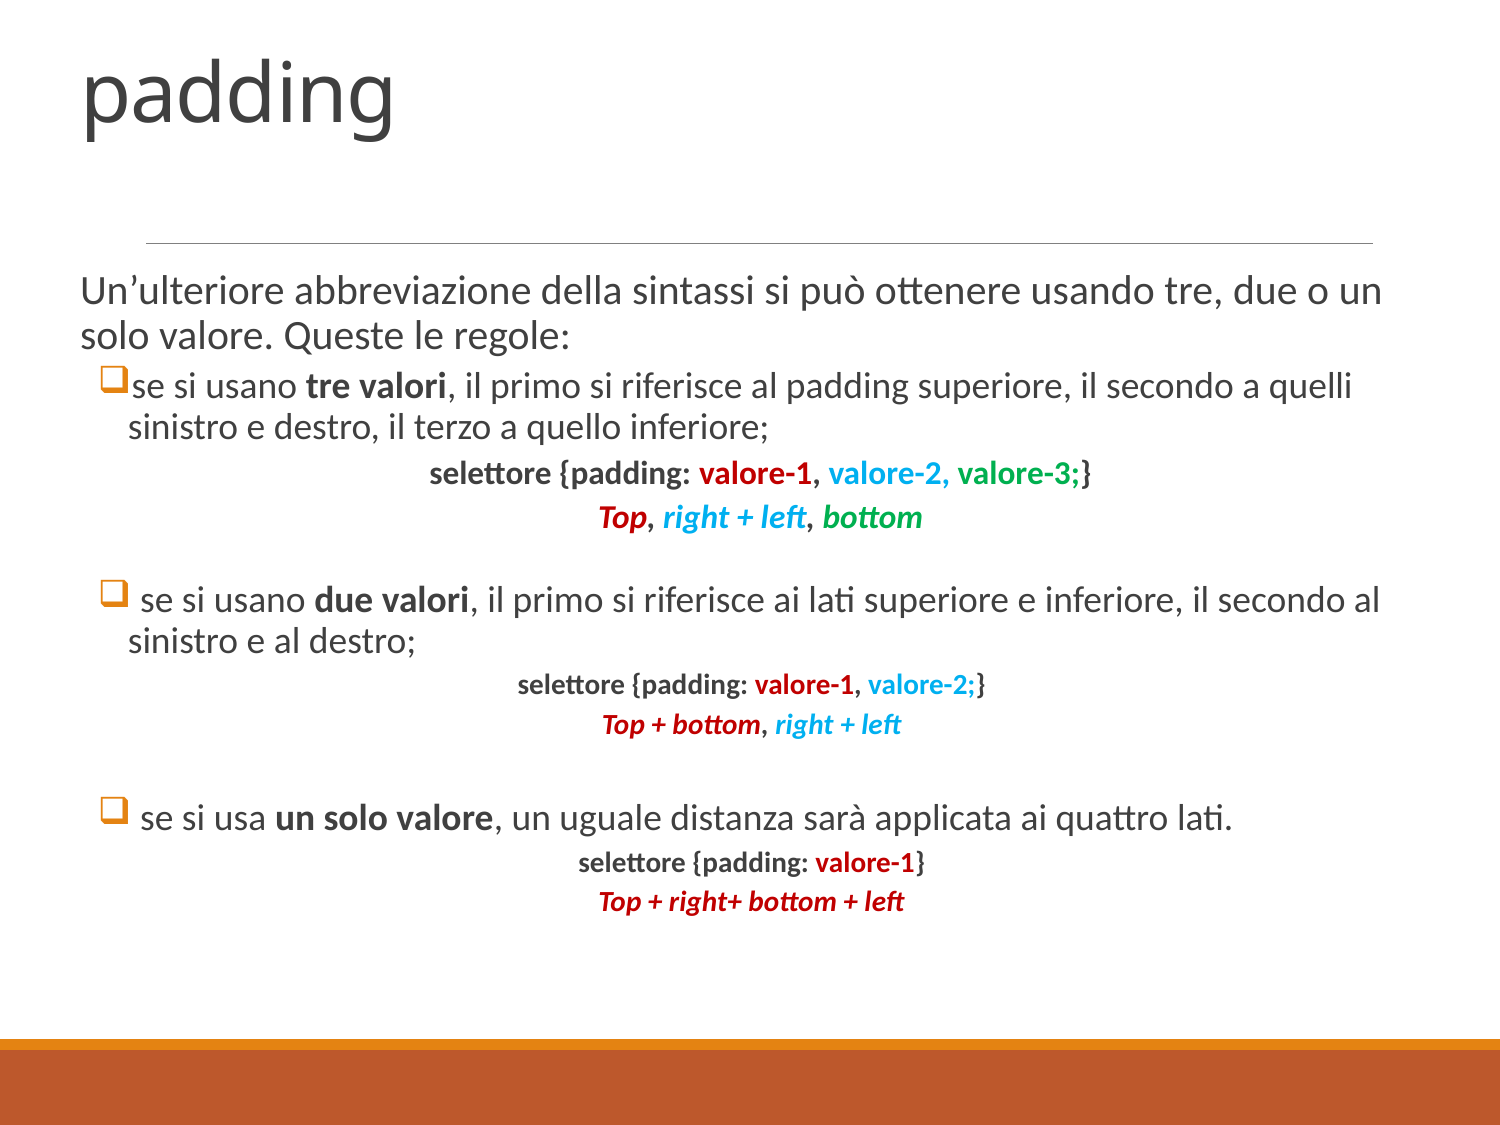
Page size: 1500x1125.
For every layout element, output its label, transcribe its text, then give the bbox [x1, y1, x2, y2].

list Un’ulteriore abbreviazione della sintassi si può ottenere usando tre, due o un solo valore. Queste le regole: se si usano tre valori, il primo si riferisce al padding superiore, il secondo a quelli sinistro e destro, il terzo a quello inferiore; selettore {padding: valore-1, valore-2, valore-3;} Top, right + left, bottom se si usano due valori, il primo si riferisce ai lati superiore e inferiore, il secondo al sinistro e al destro; selettore {padding: valore-1, valore-2;} Top + bottom, right + left se si usa un solo valore, un uguale distanza sarà applicata ai quattro lati. selettore {padding: valore-1} Top + right+ bottom + left [64, 260, 1424, 1000]
title padding [64, 47, 1424, 244]
